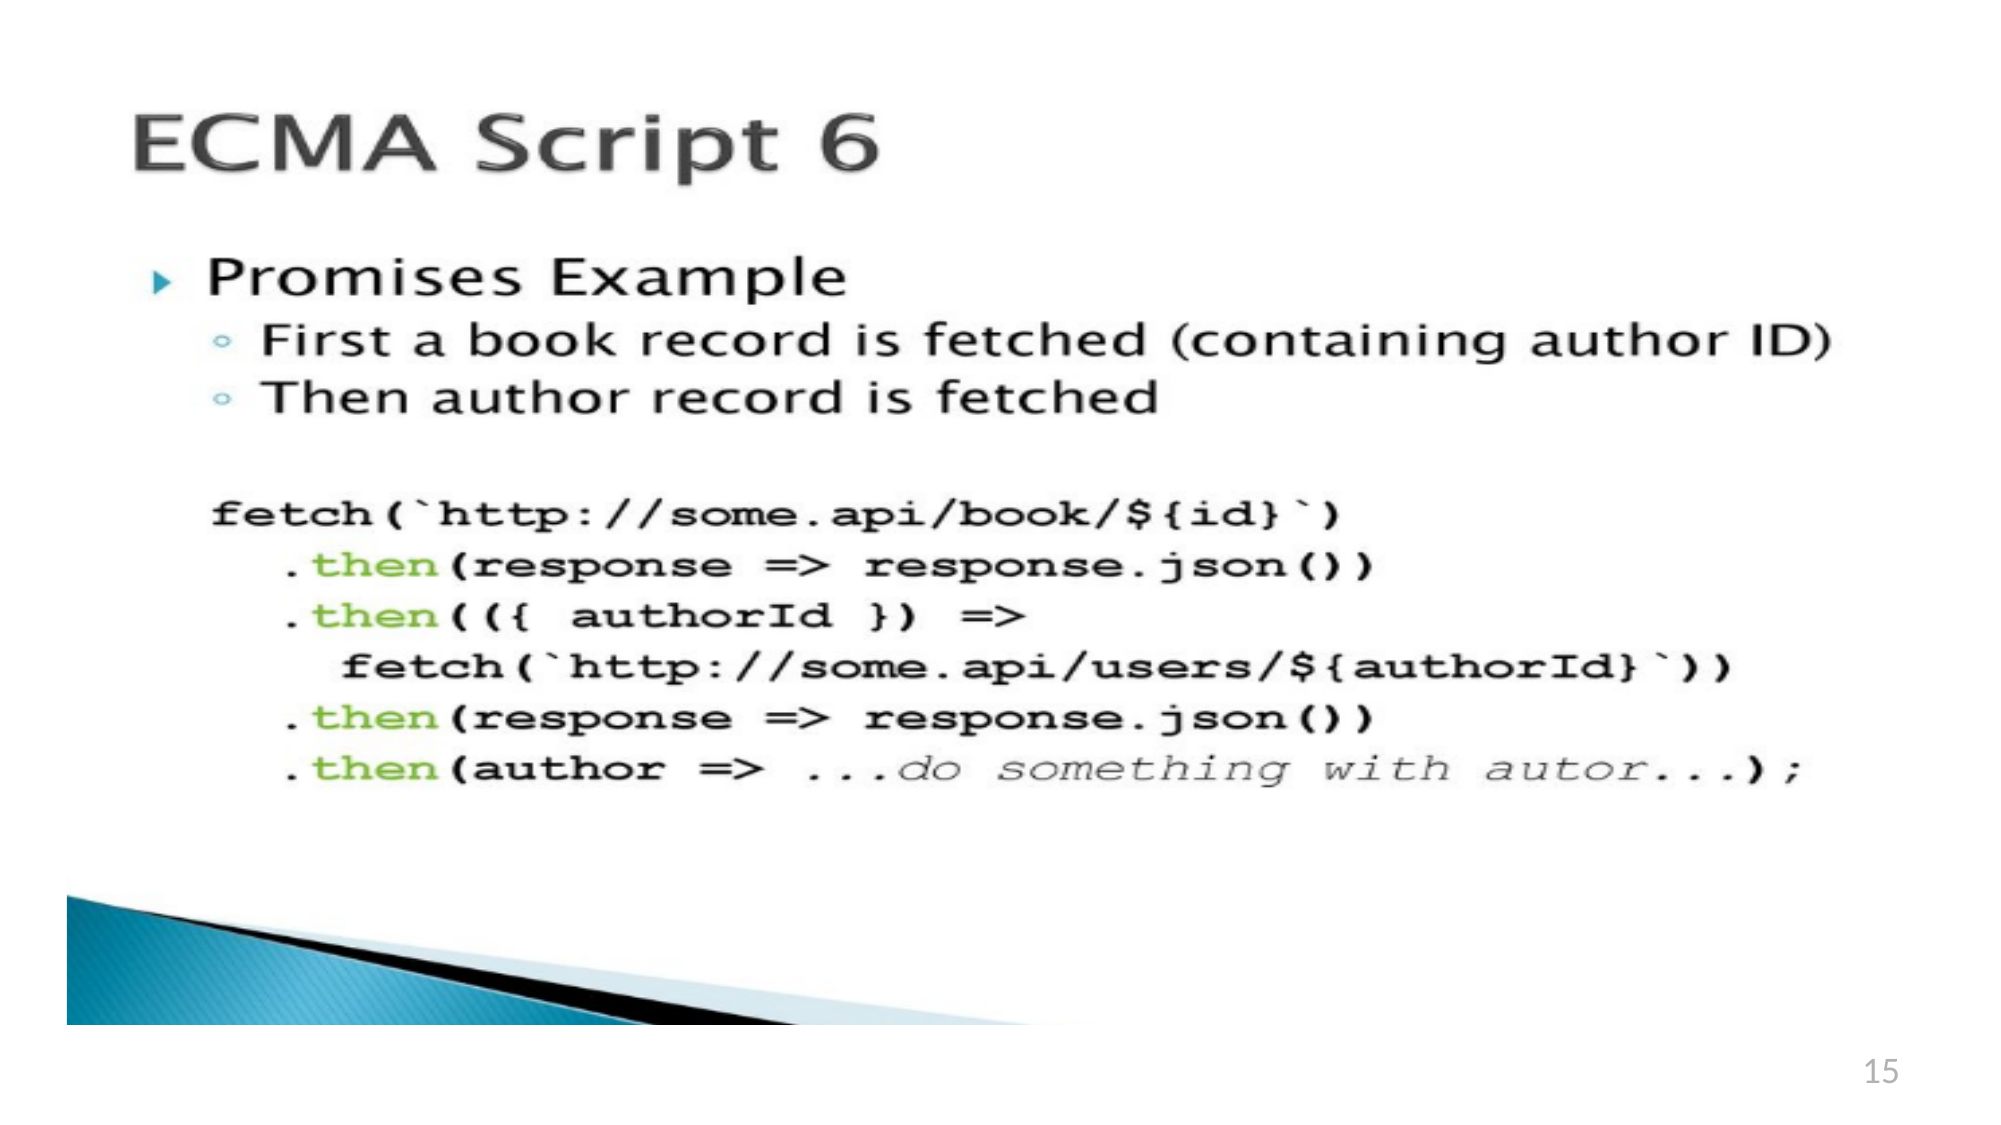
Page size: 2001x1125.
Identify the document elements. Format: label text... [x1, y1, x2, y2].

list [66, 74, 1934, 1025]
slide_number 15 [1440, 1046, 1900, 1103]
